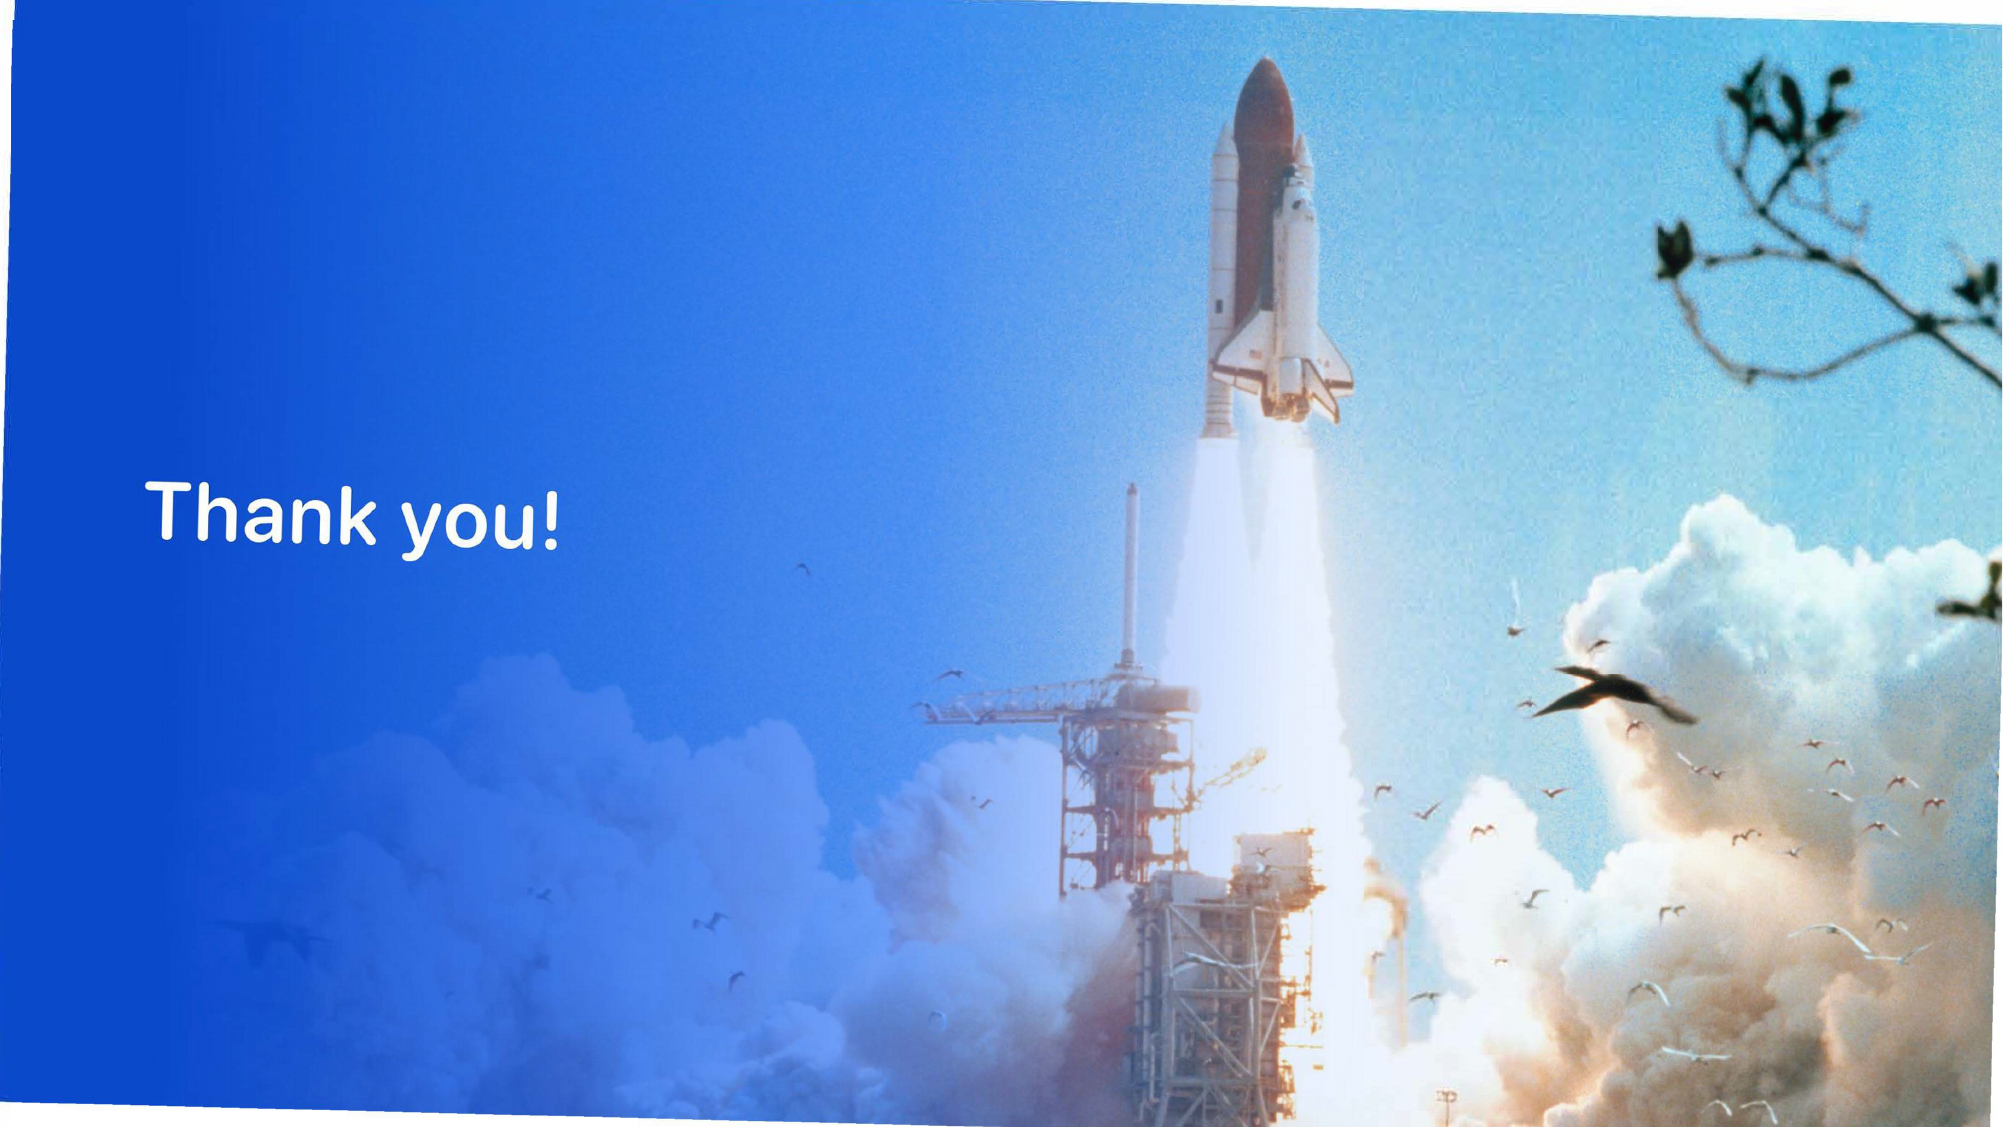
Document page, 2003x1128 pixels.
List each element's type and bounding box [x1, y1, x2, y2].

text_box [0, 0, 2003, 1127]
